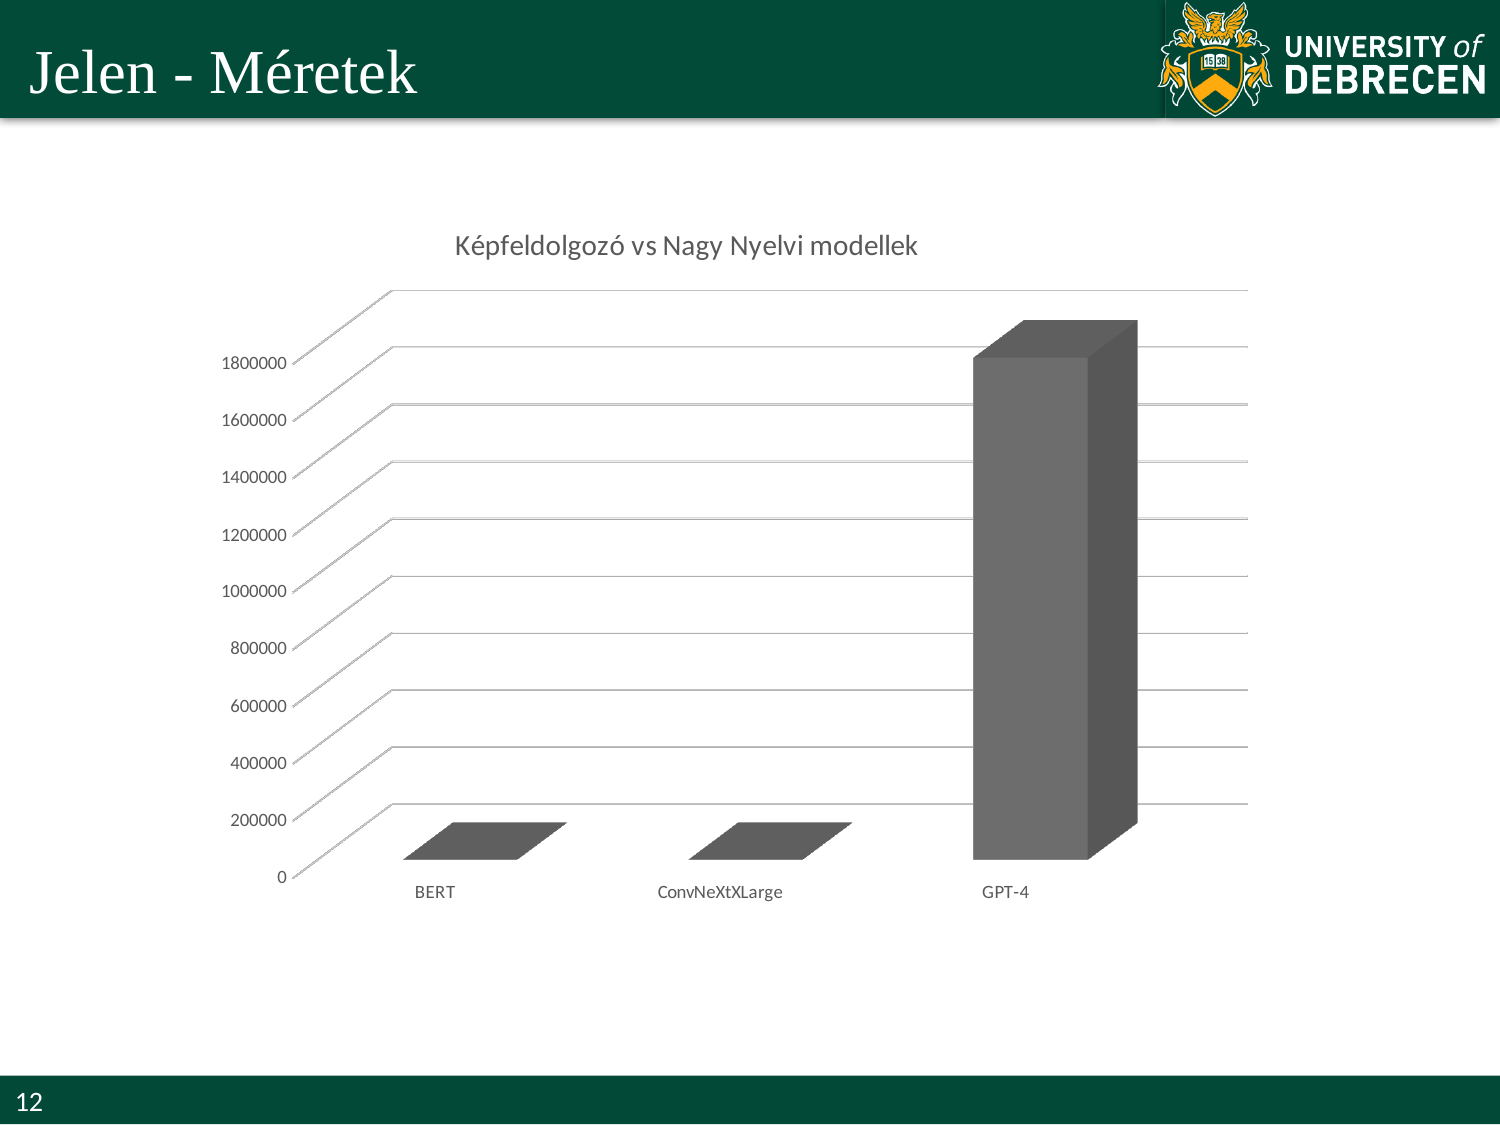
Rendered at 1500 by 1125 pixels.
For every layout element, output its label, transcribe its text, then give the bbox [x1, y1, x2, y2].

chart [199, 205, 1270, 920]
picture [1157, 1, 1500, 117]
title Jelen - Méretek [0, 0, 1149, 115]
